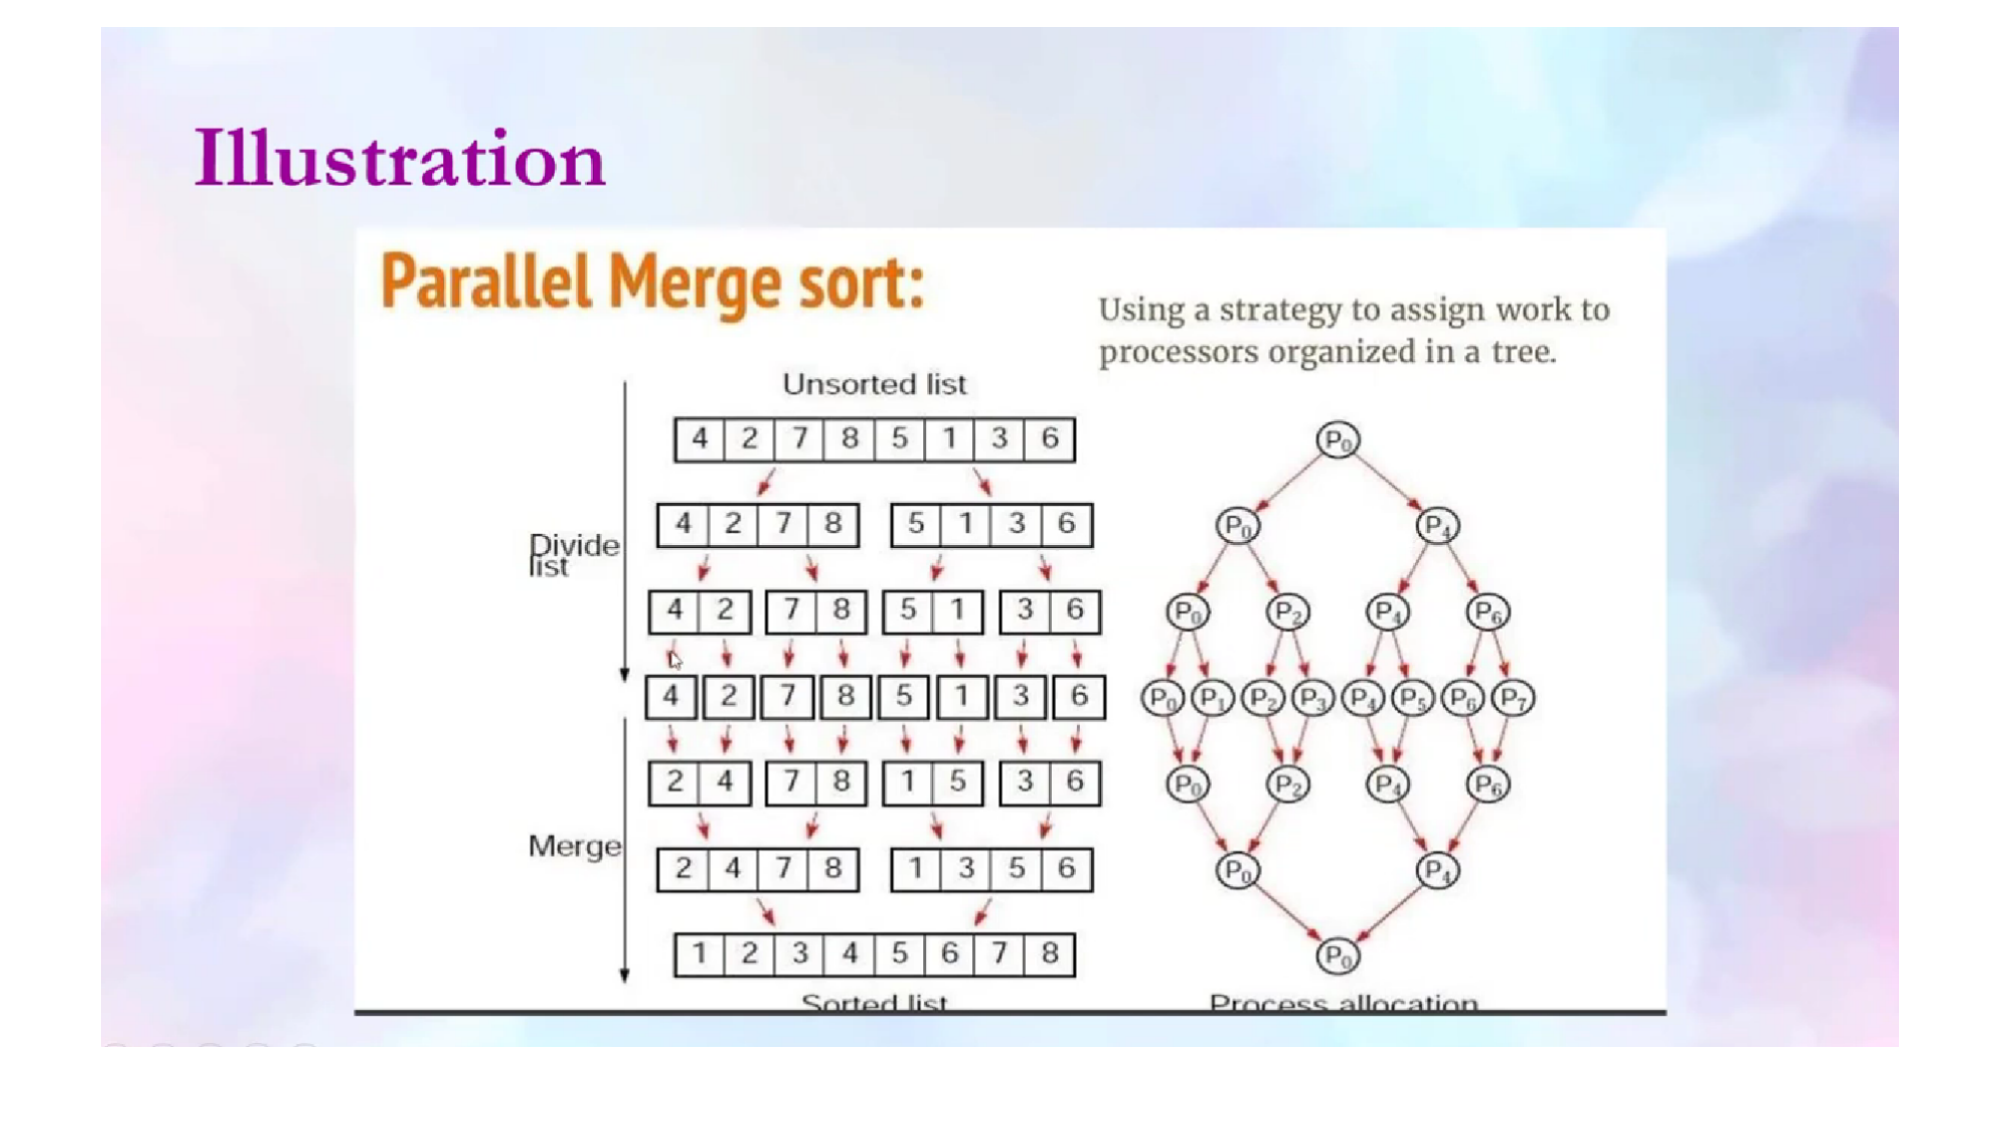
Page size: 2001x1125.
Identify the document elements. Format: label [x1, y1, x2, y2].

picture [101, 27, 1899, 1047]
